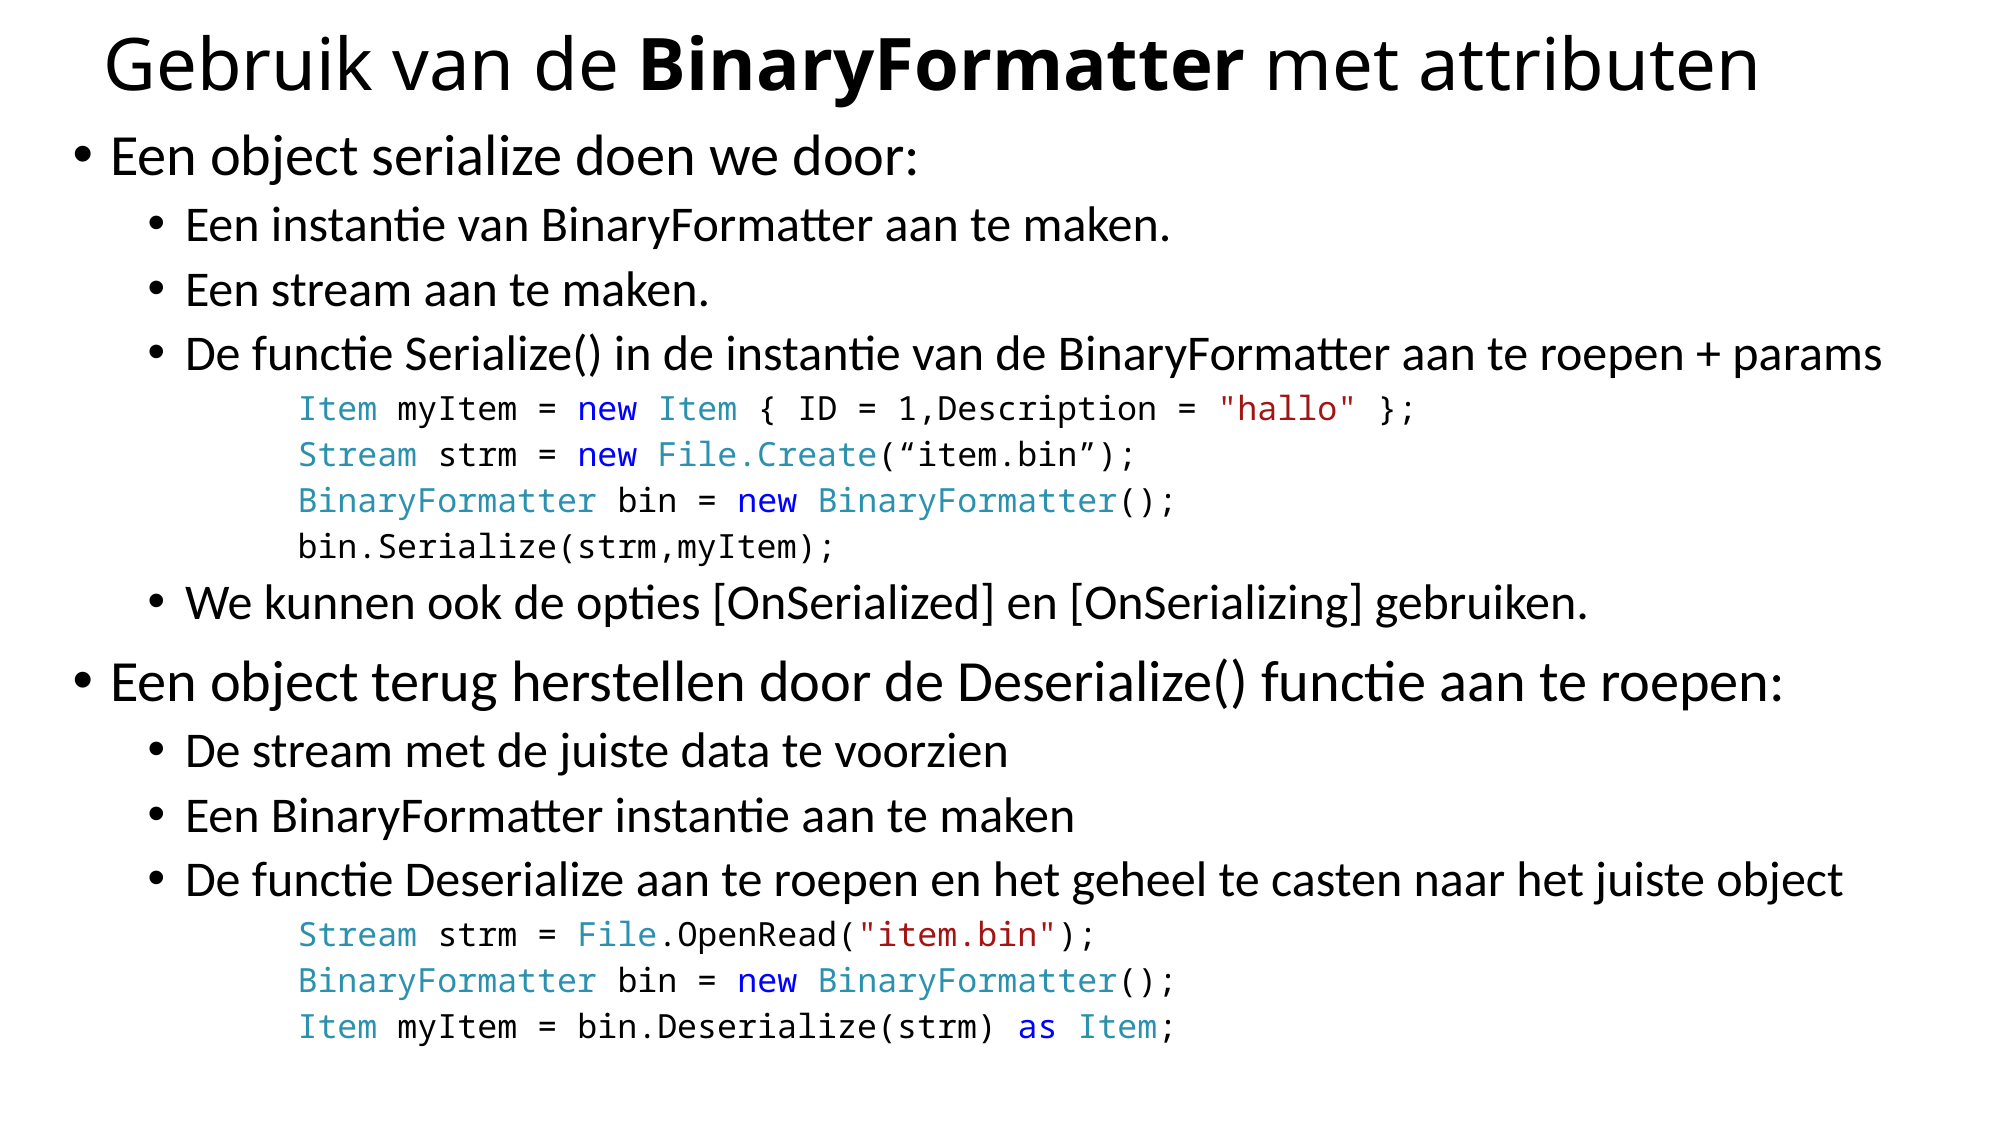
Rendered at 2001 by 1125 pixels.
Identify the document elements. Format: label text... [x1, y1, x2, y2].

list Een object serialize doen we door: Een instantie van BinaryFormatter aan te maken. Een stream aan te maken. De functie Serialize() in de instantie van de BinaryFormatter aan te roepen + params Item myItem = new Item { ID = 1,Description = "hallo" }; Stream strm = new File.Create(“item.bin”); BinaryFormatter bin = new BinaryFormatter(); bin.Serialize(strm,myItem); We kunnen ook de opties [OnSerialized] en [OnSerializing] gebruiken. Een object terug herstellen door de Deserialize() functie aan te roepen: De stream met de juiste data te voorzien Een BinaryFormatter instantie aan te maken De functie Deserialize aan te roepen en het geheel te casten naar het juiste object Stream strm = File.OpenRead("item.bin"); BinaryFormatter bin = new BinaryFormatter(); Item myItem = bin.Deserialize(strm) as Item; [57, 117, 1941, 1110]
title Gebruik van de BinaryFormatter met attributen [88, 15, 1814, 117]
